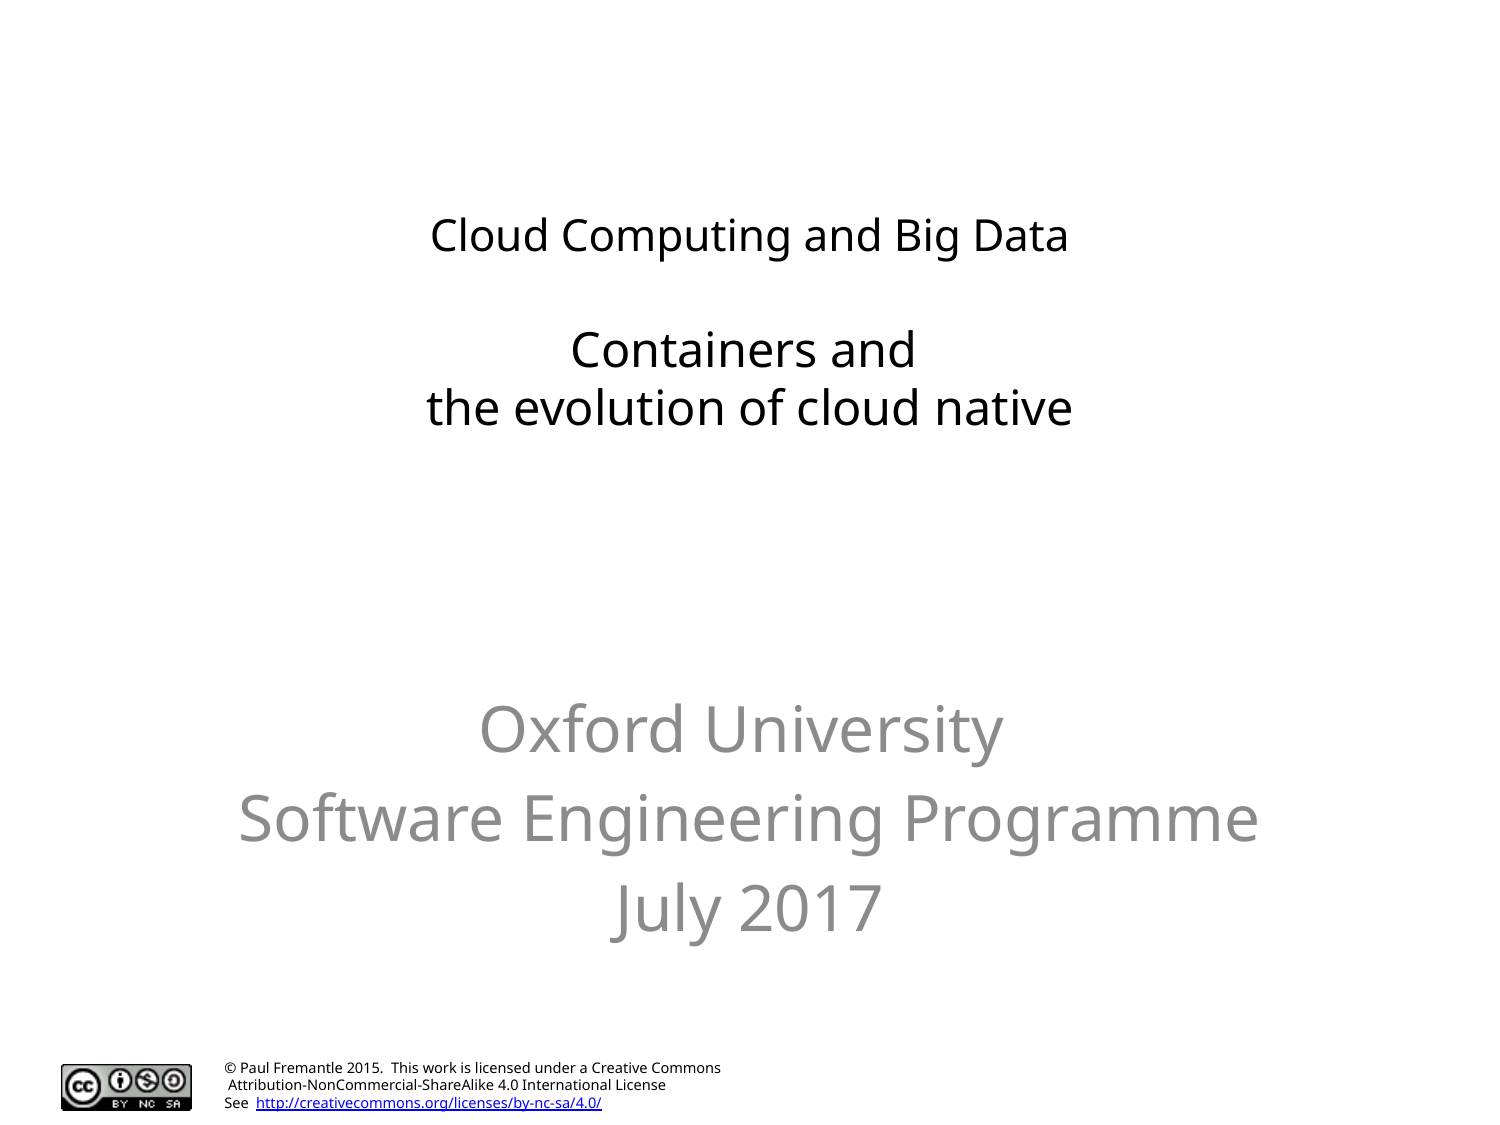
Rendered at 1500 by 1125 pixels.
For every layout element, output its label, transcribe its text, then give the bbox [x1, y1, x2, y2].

title Cloud Computing and Big Data Containers and the evolution of cloud native [112, 202, 1388, 444]
picture [61, 1064, 192, 1111]
subtitle Oxford University Software Engineering Programme July 2017 [225, 682, 1275, 971]
